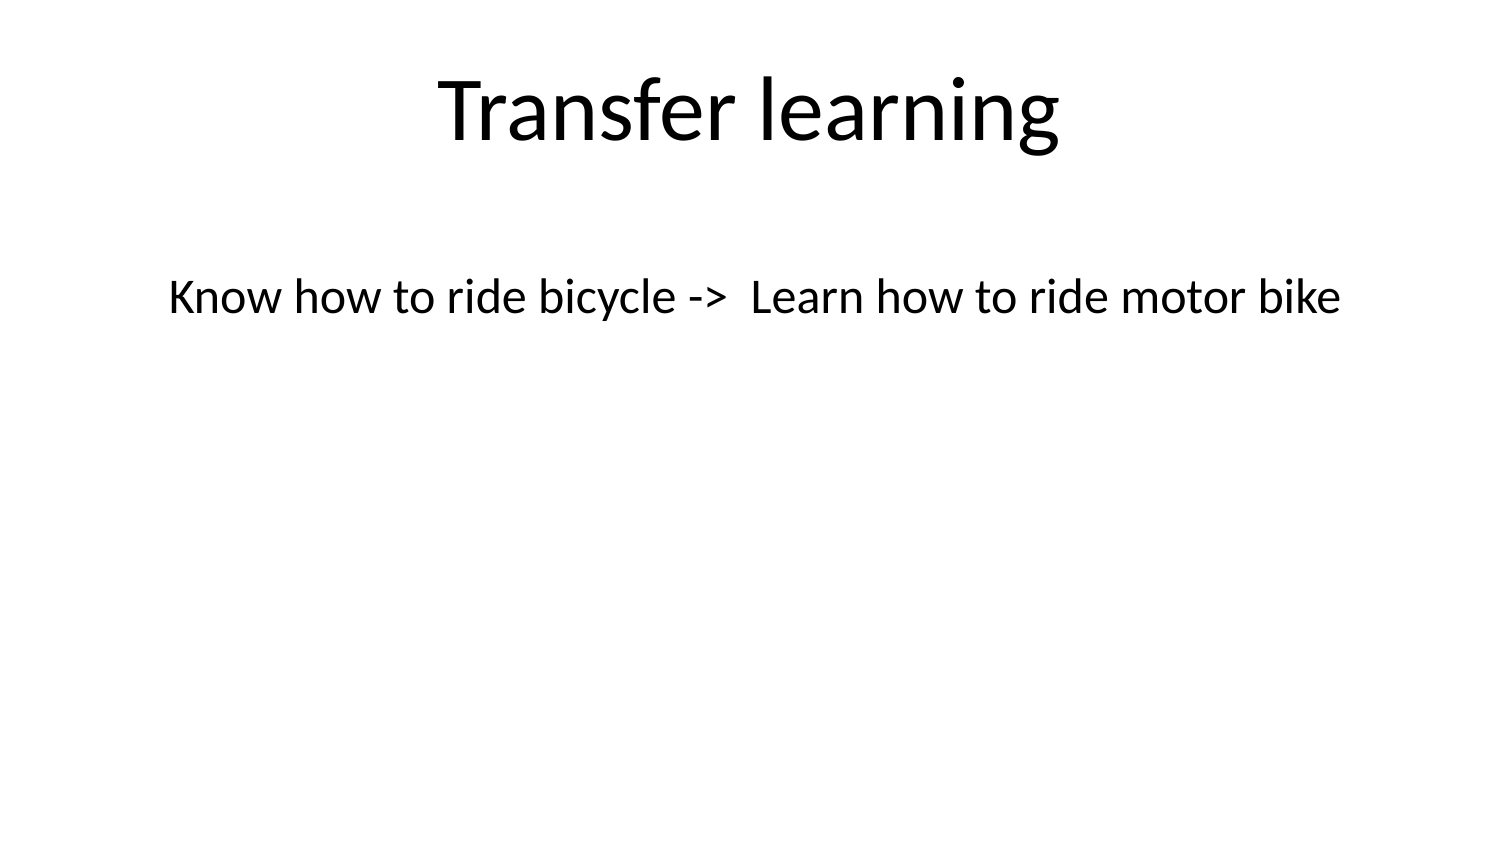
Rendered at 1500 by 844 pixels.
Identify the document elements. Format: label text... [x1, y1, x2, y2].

list Know how to ride bicycle -> Learn how to ride motor bike [75, 256, 1425, 387]
title Transfer learning [75, 33, 1425, 175]
